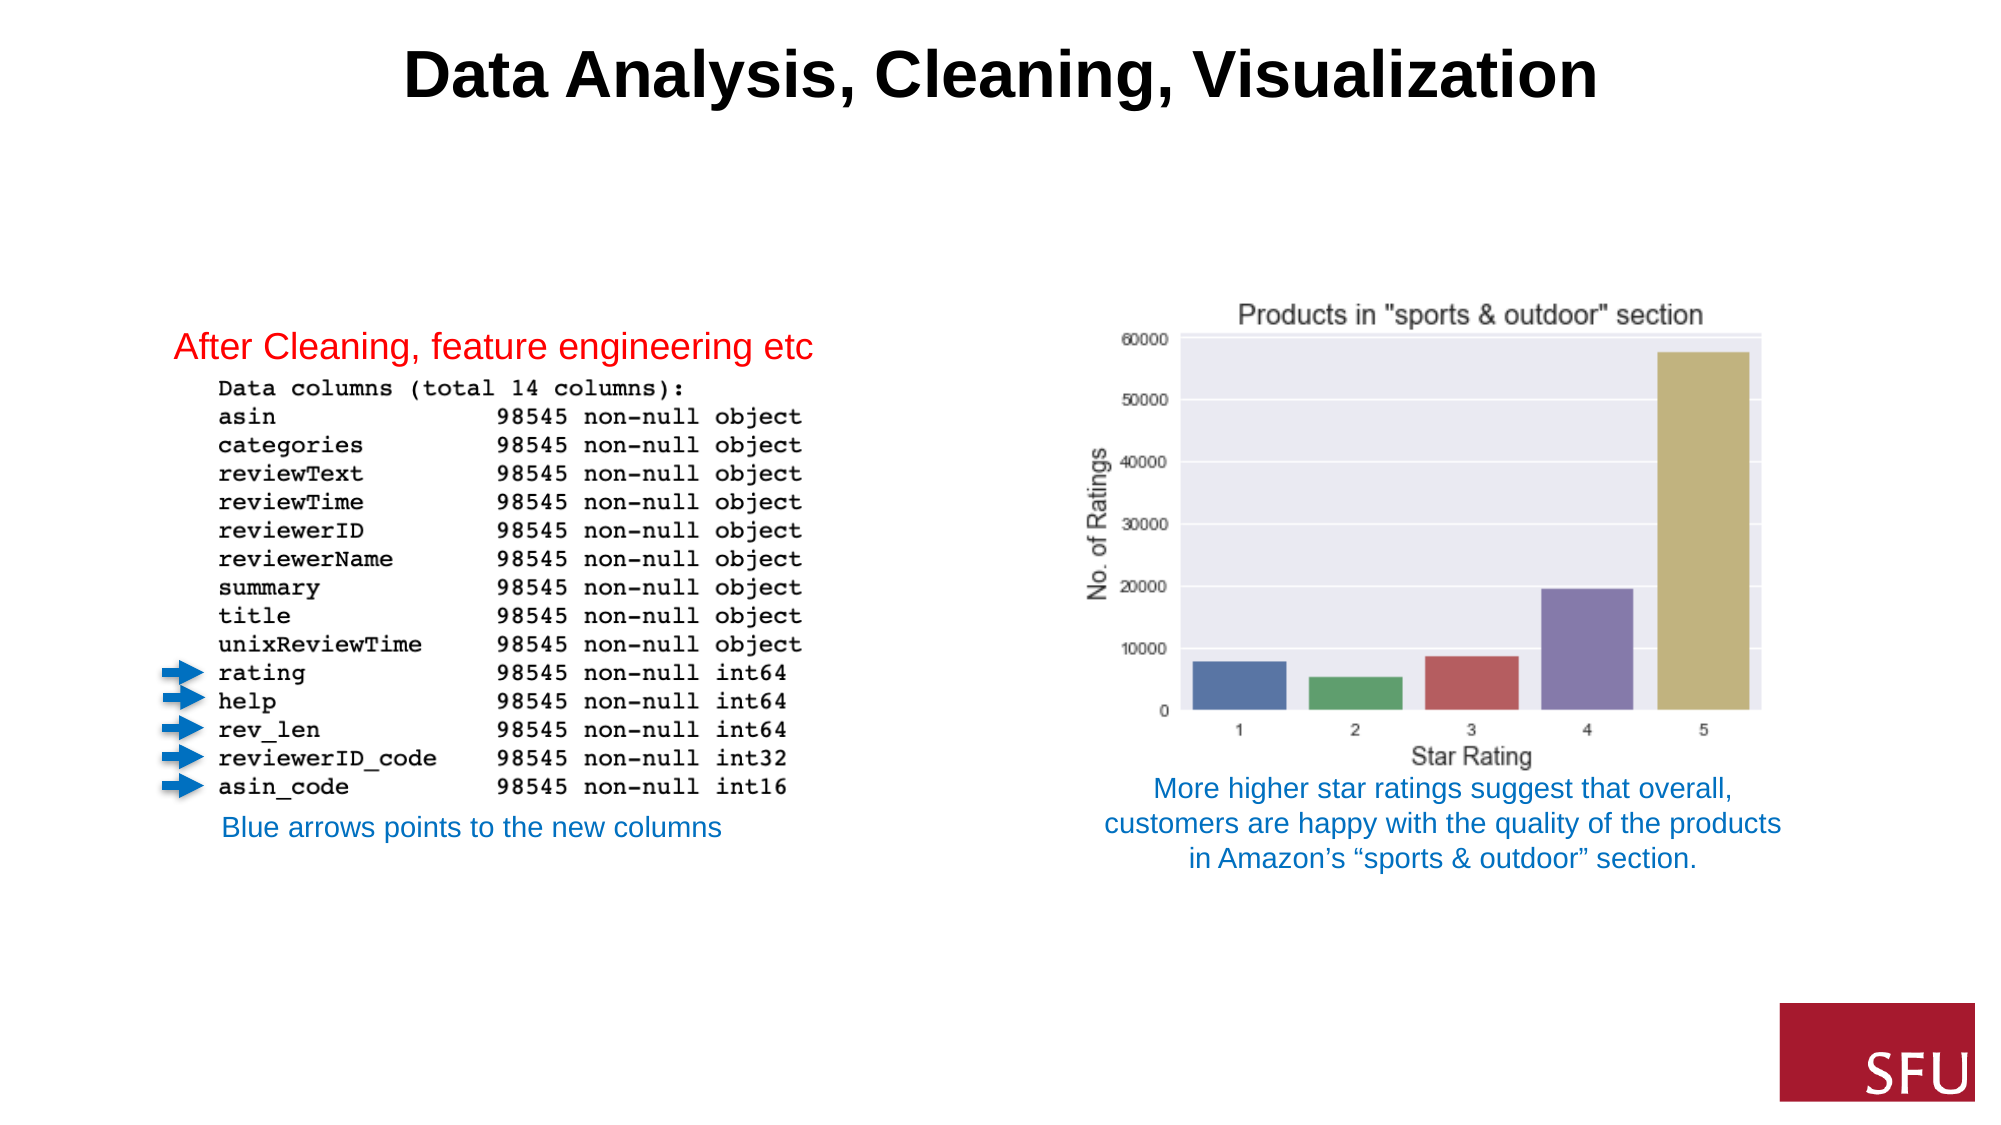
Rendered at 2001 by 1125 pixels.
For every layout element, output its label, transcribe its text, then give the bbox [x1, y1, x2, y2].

text_box Data Analysis, Cleaning, Visualization [396, 23, 1608, 119]
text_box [161, 314, 824, 849]
picture [1779, 1003, 1975, 1102]
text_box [1077, 292, 1795, 876]
